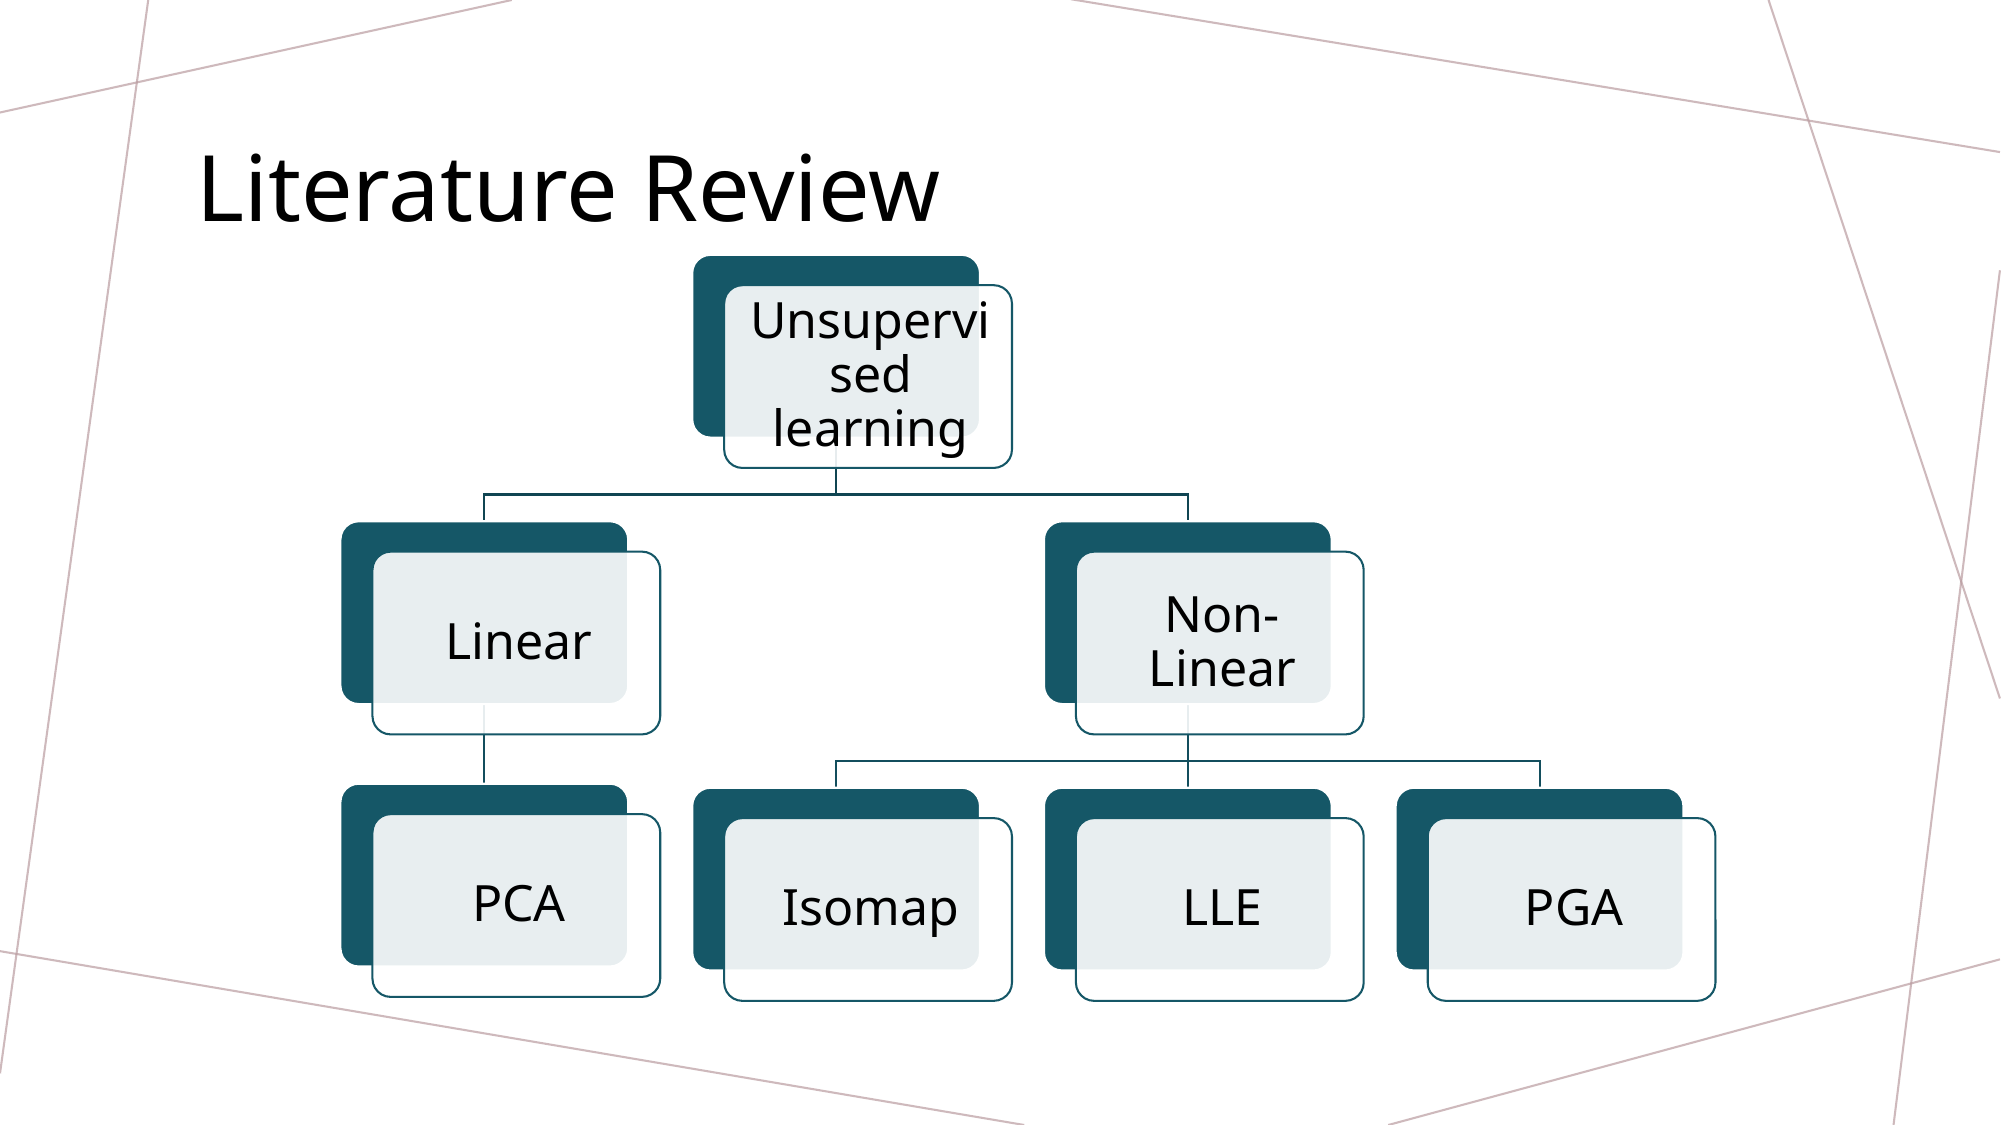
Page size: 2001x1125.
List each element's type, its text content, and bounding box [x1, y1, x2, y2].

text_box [339, 248, 1716, 1007]
text_box Literature Review [181, 122, 1729, 248]
